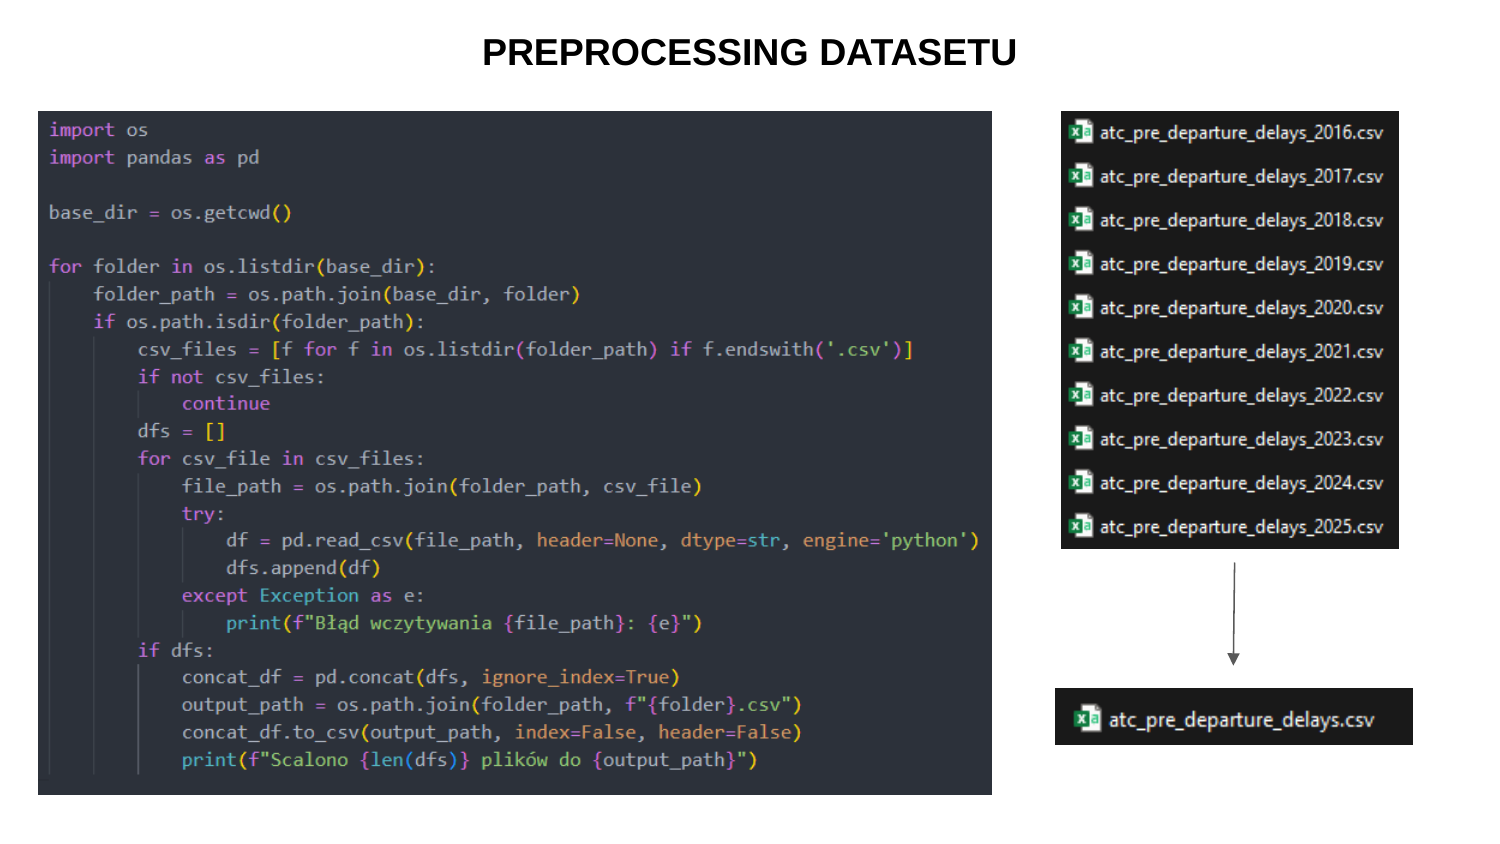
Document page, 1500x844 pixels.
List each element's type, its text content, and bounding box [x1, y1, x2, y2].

picture [1054, 688, 1414, 745]
text_box PREPROCESSING DATASETU [0, 12, 1500, 88]
picture [38, 110, 992, 795]
picture [1061, 110, 1400, 549]
